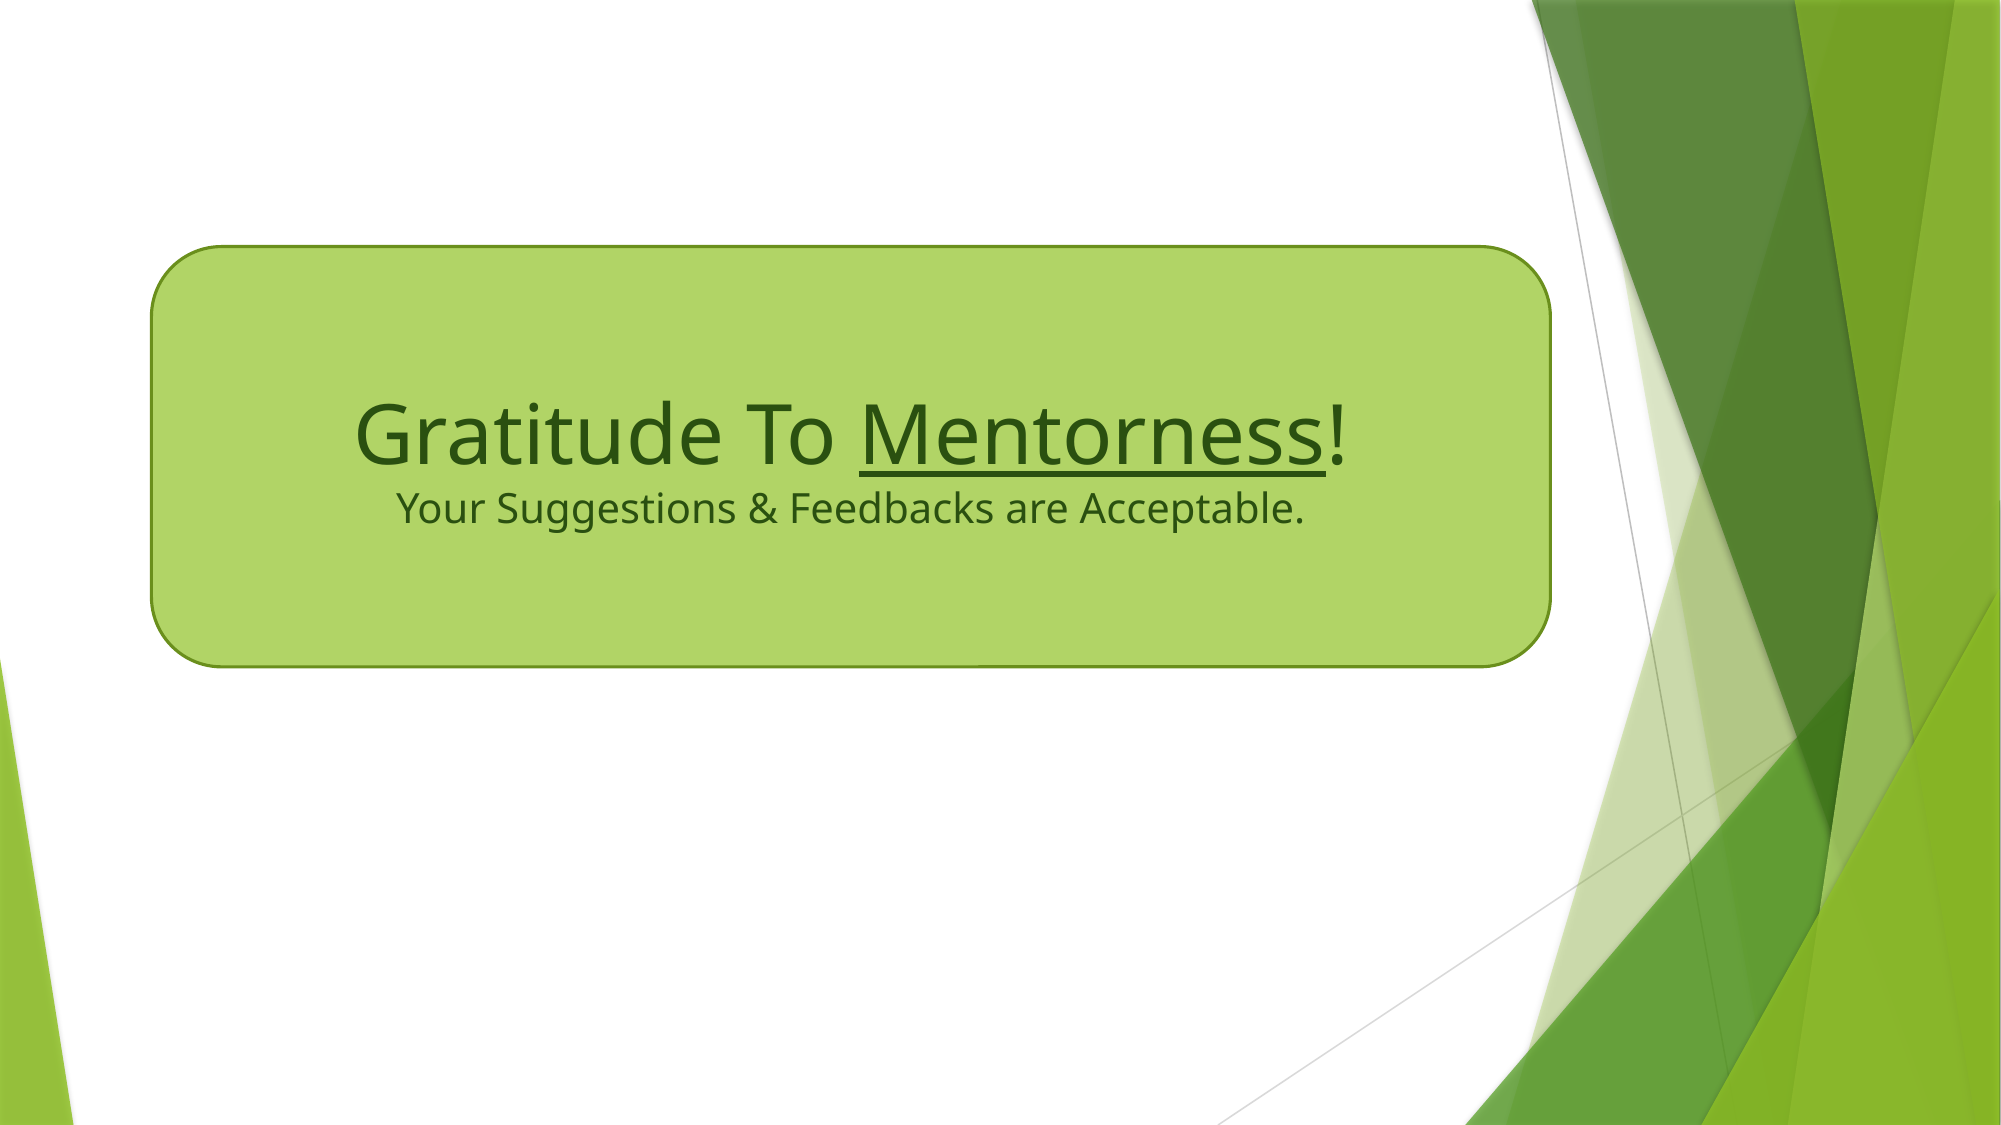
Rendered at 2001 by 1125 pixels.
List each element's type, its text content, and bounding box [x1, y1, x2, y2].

text_box Gratitude To Mentorness! Your Suggestions & Feedbacks are Acceptable. [149, 244, 1552, 669]
